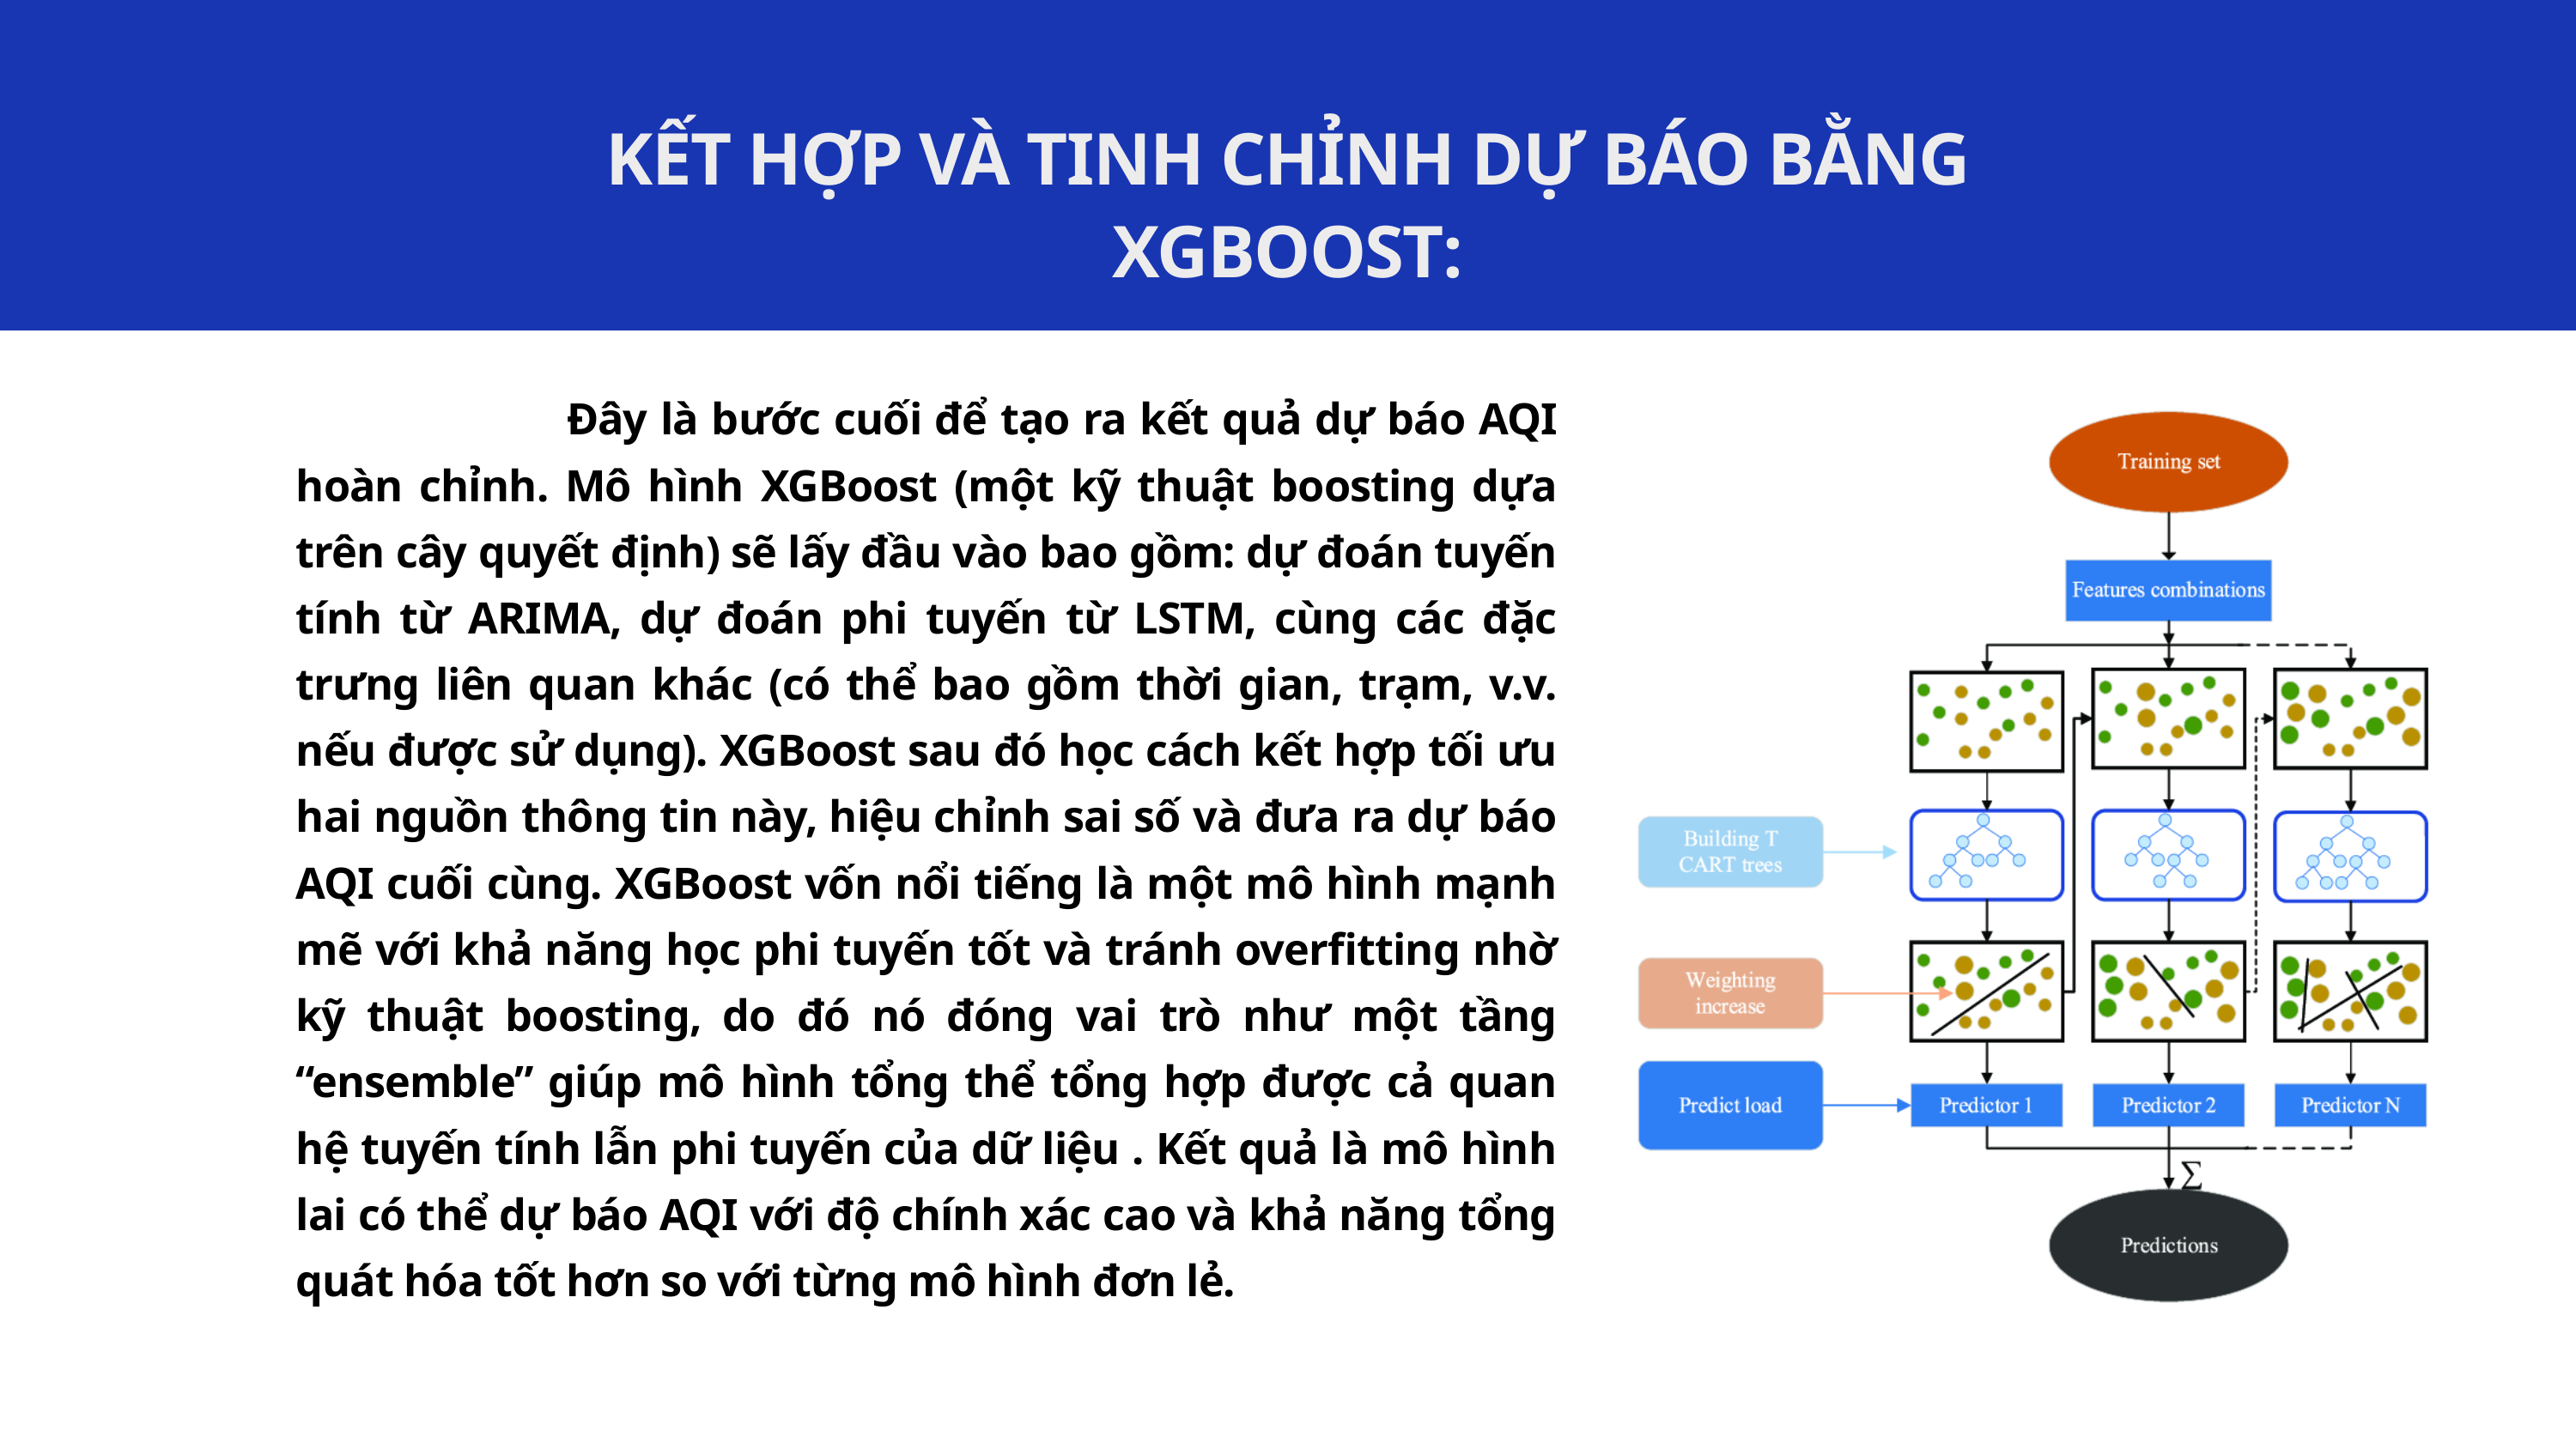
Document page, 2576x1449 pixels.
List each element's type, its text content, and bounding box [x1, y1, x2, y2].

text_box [0, 0, 2576, 331]
text_box Đây là bước cuối để tạo ra kết quả dự báo AQI hoàn chỉnh. Mô hình XGBoost (một kỹ thuật boosting dựa trên cây quyết định) sẽ lấy đầu vào bao gồm: dự đoán tuyến tính từ ARIMA, dự đoán phi tuyến từ LSTM, cùng các đặc trưng liên quan khác (có thể bao gồm thời gian, trạm, v.v. nếu được sử dụng). XGBoost sau đó học cách kết hợp tối ưu hai nguồn thông tin này, hiệu chỉnh sai số và đưa ra dự báo AQI cuối cùng. XGBoost vốn nổi tiếng là một mô hình mạnh mẽ với khả năng học phi tuyến tốt và tránh overfitting nhờ kỹ thuật boosting, do đó nó đóng vai trò như một tầng “ensemble” giúp mô hình tổng thể tổng hợp được cả quan hệ tuyến tính lẫn phi tuyến của dữ liệu . Kết quả là mô hình lai có thể dự báo AQI với độ chính xác cao và khả năng tổng quát hóa tốt hơn so với từng mô hình đơn lẻ. [295, 377, 1557, 1306]
text_box [1635, 408, 2432, 1304]
